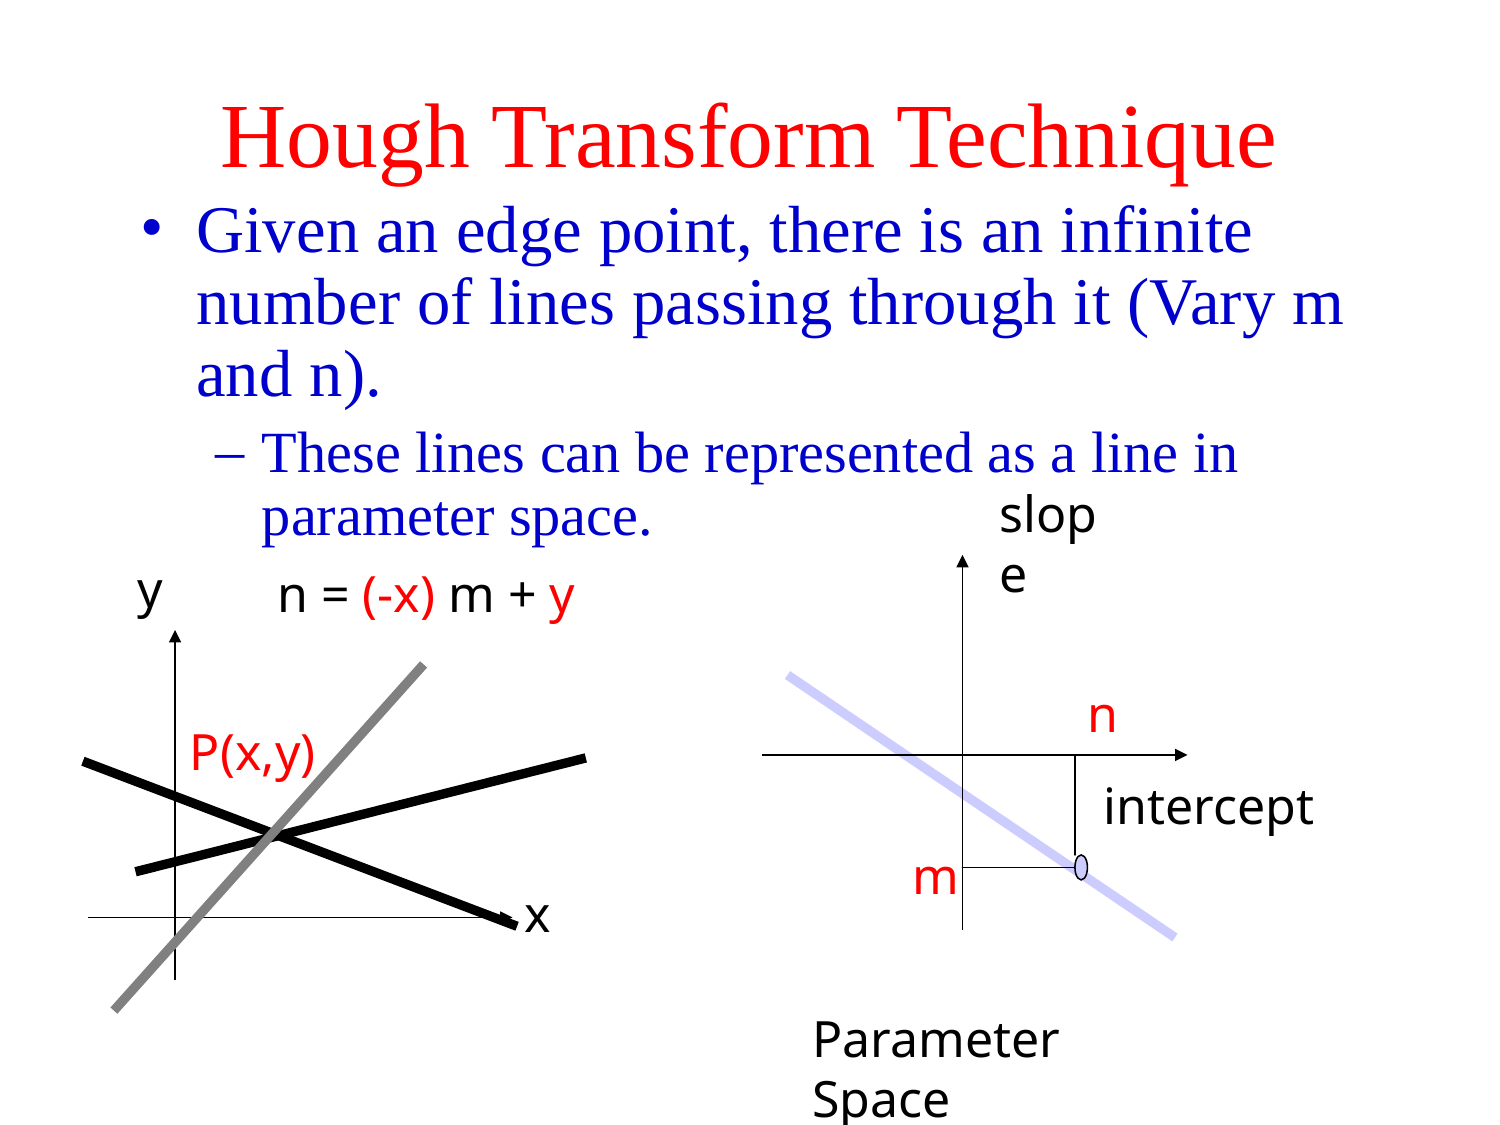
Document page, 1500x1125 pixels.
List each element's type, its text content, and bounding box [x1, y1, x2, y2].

list Given an edge point, there is an infinite number of lines passing through it (Vary m and n). These lines can be represented as a line in parameter space. [125, 187, 1400, 588]
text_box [762, 474, 1338, 1076]
title Hough Transform Technique [112, 37, 1388, 225]
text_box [82, 549, 595, 1069]
